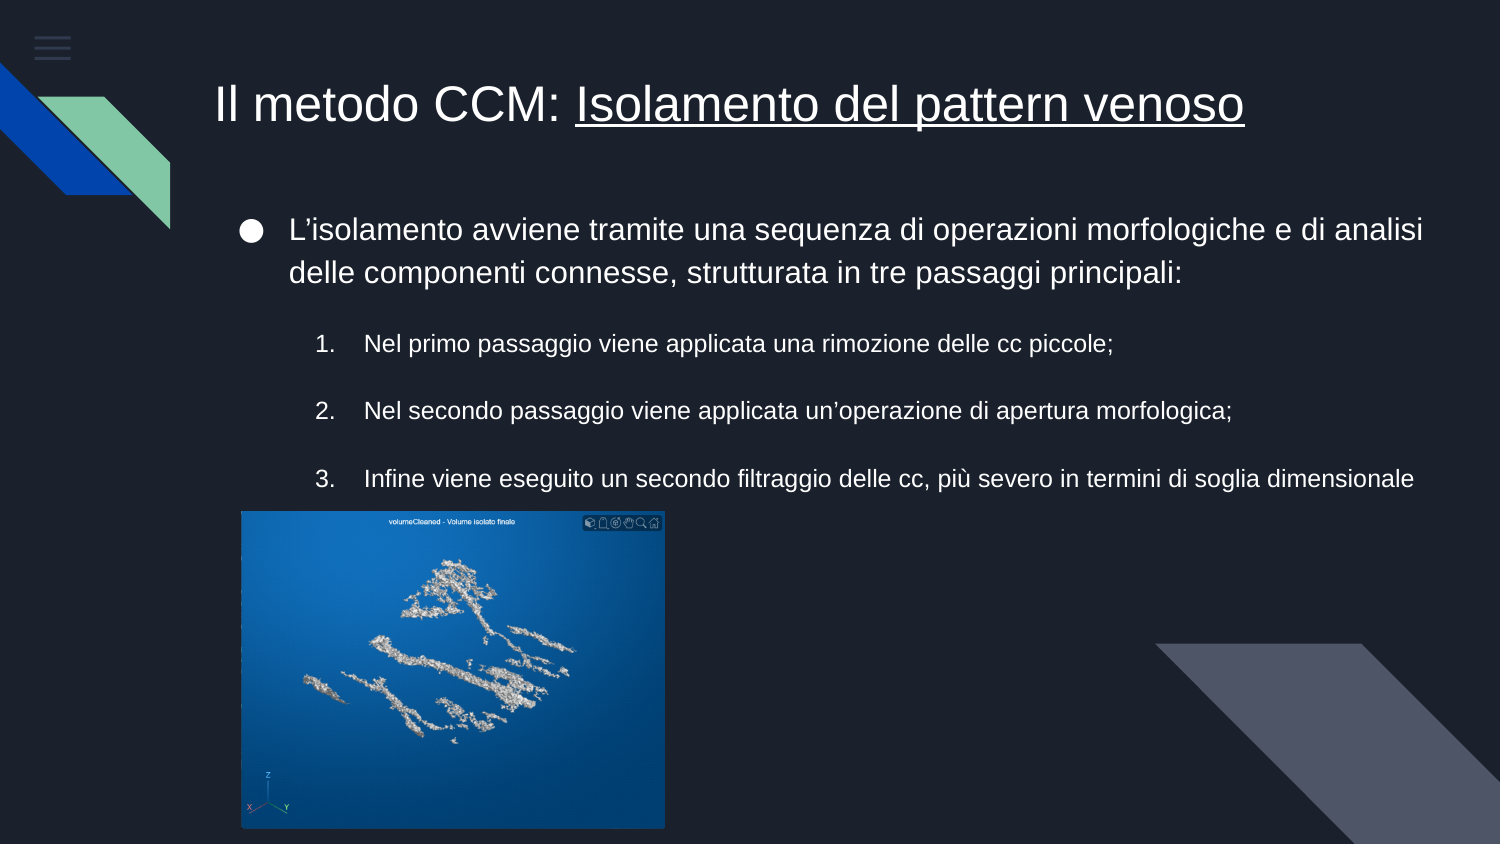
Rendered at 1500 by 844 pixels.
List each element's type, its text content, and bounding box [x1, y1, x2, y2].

list L’isolamento avviene tramite una sequenza di operazioni morfologiche e di analisi delle componenti connesse, strutturata in tre passaggi principali: Nel primo passaggio viene applicata una rimozione delle cc piccole; Nel secondo passaggio viene applicata un’operazione di apertura morfologica; Infine viene eseguito un secondo filtraggio delle cc, più severo in termini di soglia dimensionale [198, 188, 1500, 501]
text_box [1154, 643, 1500, 844]
title Il metodo CCM: Isolamento del pattern venoso [198, 56, 1500, 139]
picture [241, 510, 665, 830]
